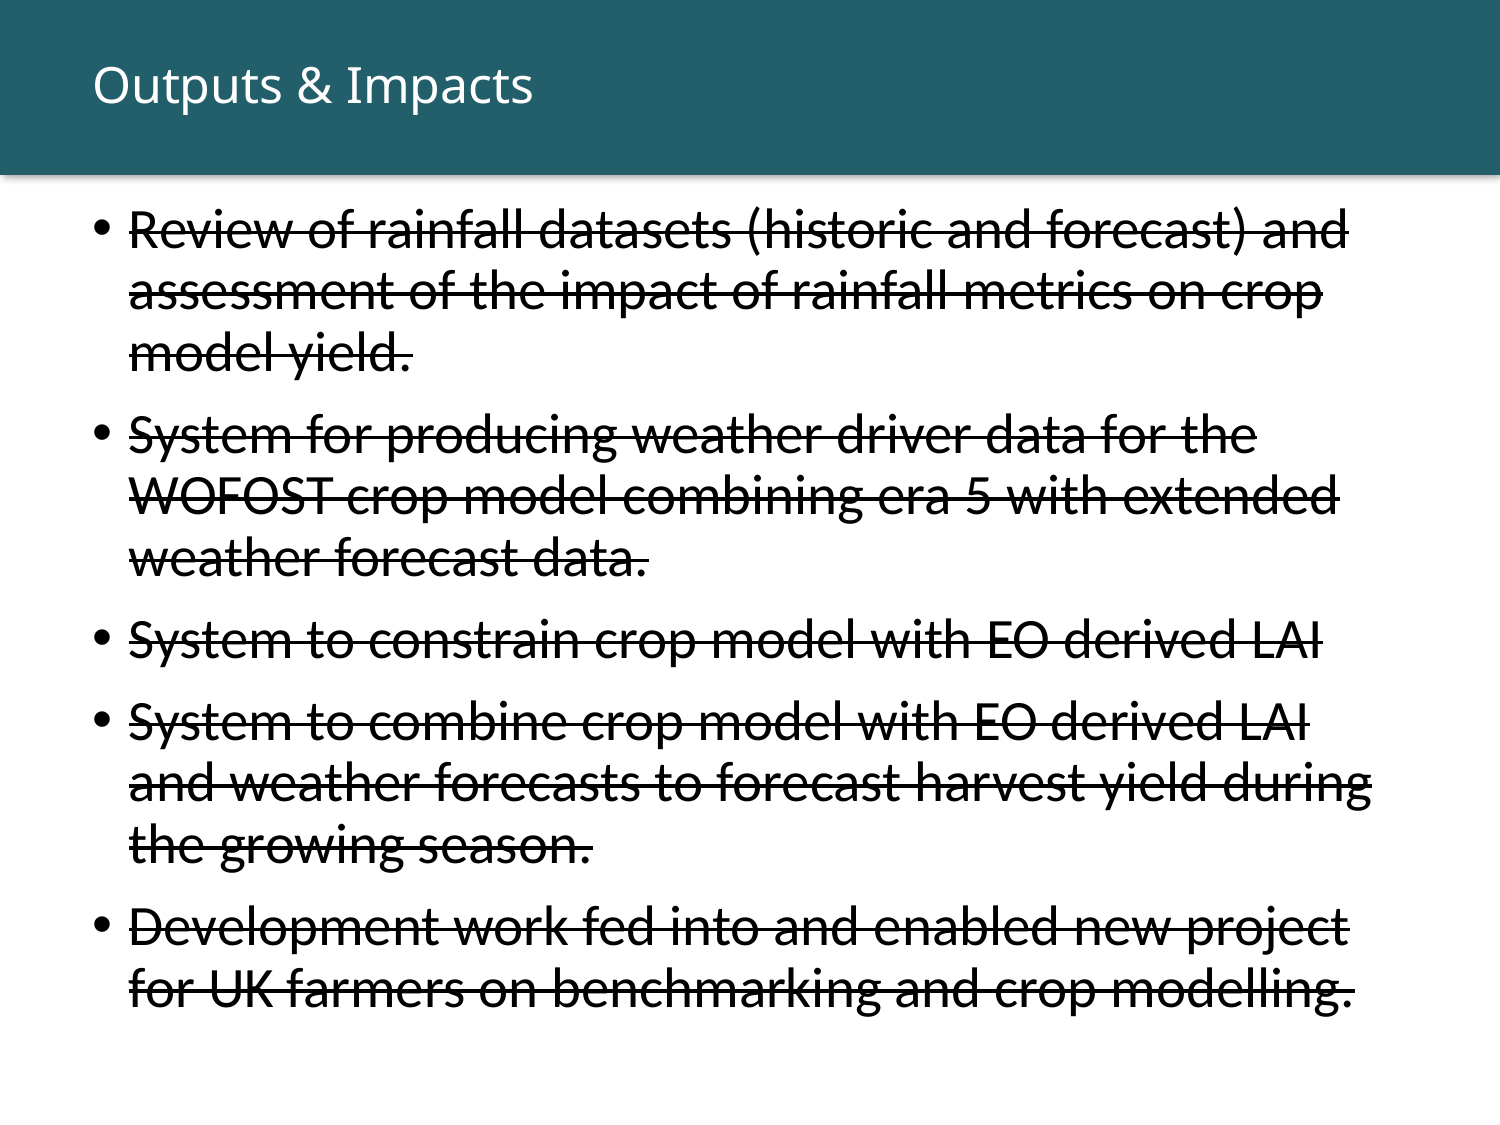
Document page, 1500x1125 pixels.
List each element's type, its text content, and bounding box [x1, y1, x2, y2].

list Review of rainfall datasets (historic and forecast) and assessment of the impact of rainfall metrics on crop model yield. System for producing weather driver data for the WOFOST crop model combining era 5 with extended weather forecast data. System to constrain crop model with EO derived LAI System to combine crop model with EO derived LAI and weather forecasts to forecast harvest yield during the growing season. Development work fed into and enabled new project for UK farmers on benchmarking and crop modelling. [77, 191, 1397, 1075]
text_box Outputs & Impacts [77, 16, 1428, 159]
text_box [0, 0, 1500, 176]
